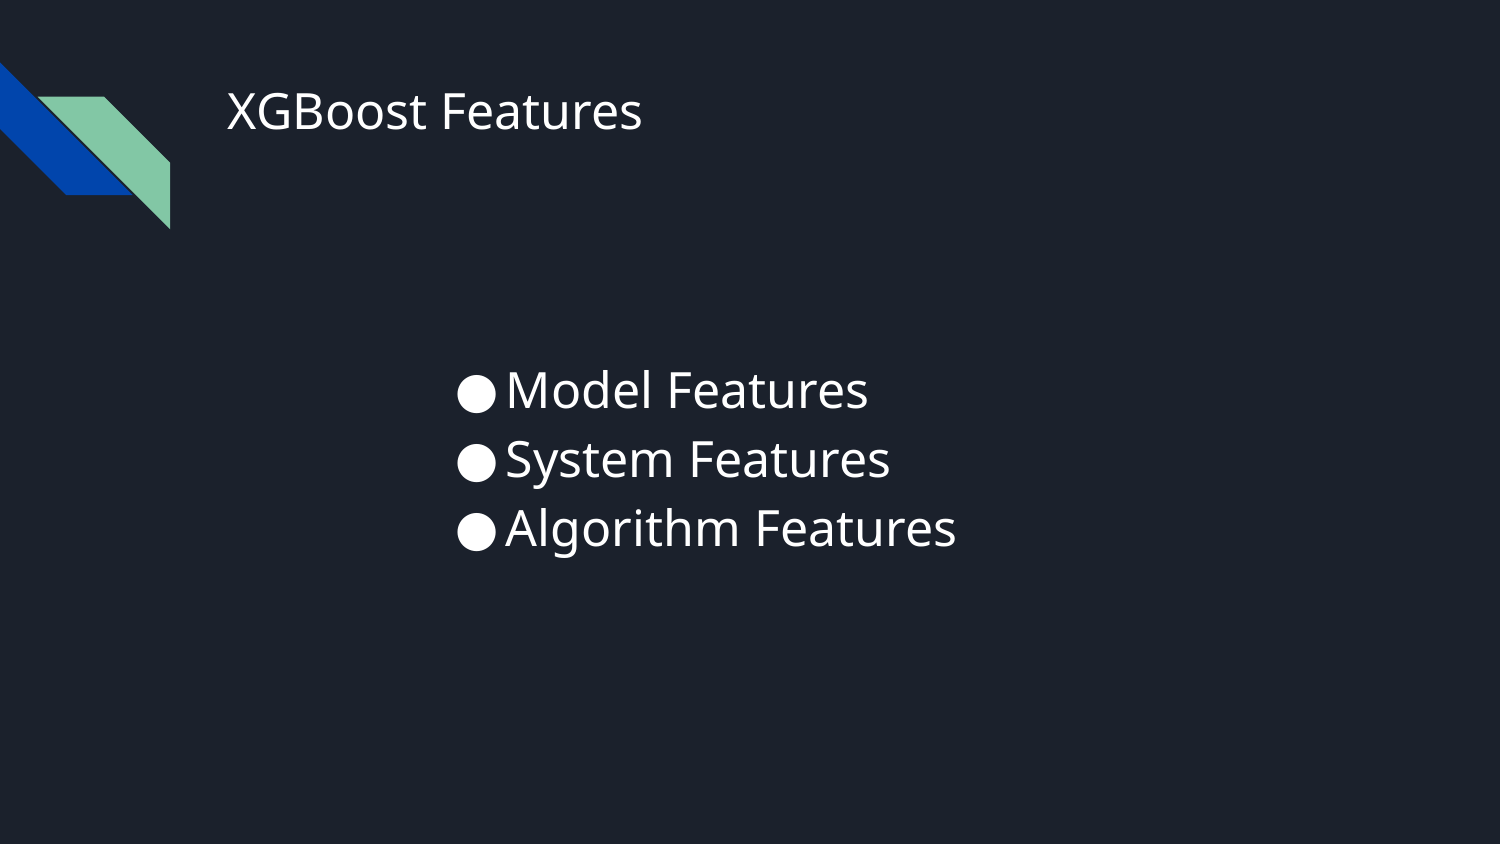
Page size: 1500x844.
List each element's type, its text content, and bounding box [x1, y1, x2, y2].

title XGBoost Features [212, 64, 1368, 215]
list Model Features System Features Algorithm Features [415, 334, 1500, 812]
